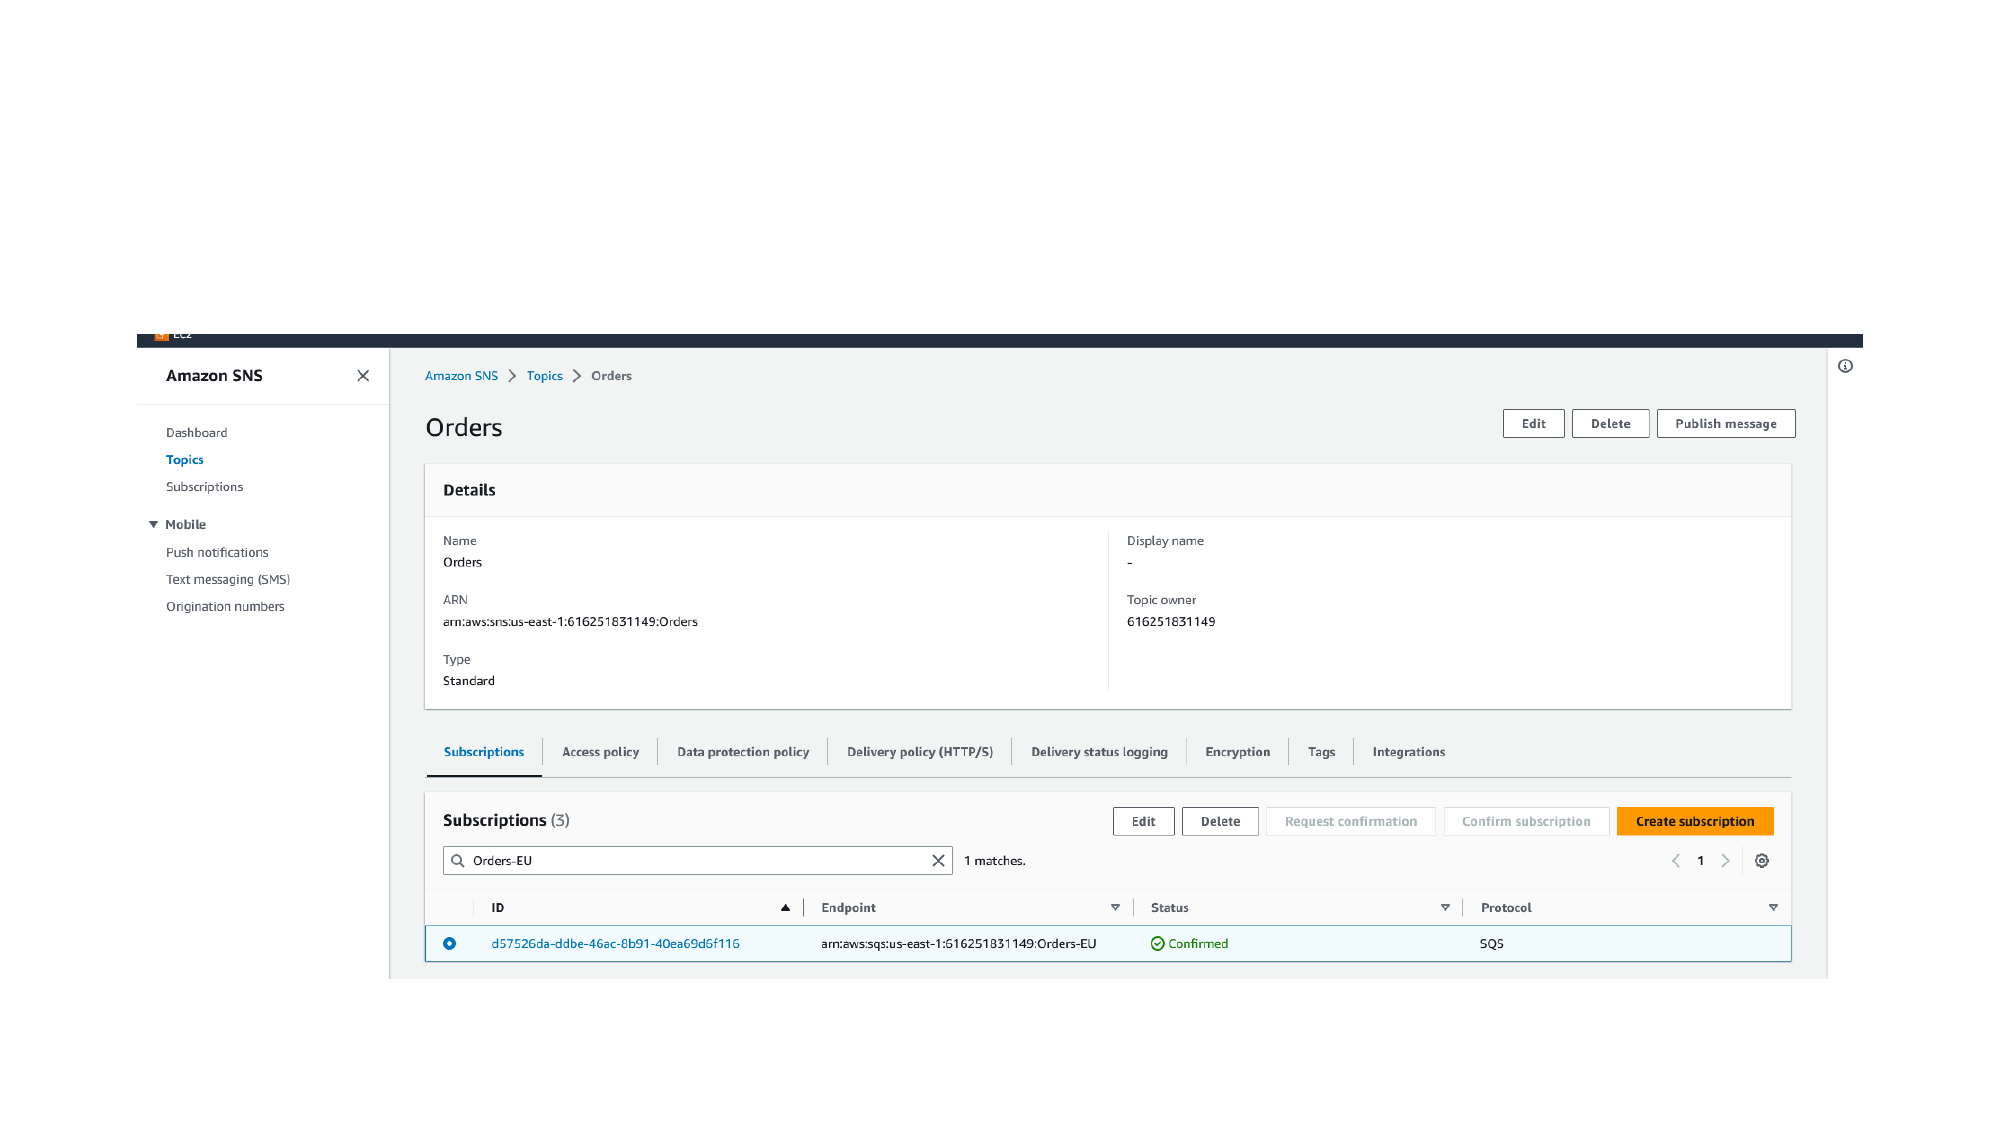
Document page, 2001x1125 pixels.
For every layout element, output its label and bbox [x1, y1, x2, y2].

list [137, 334, 1863, 979]
